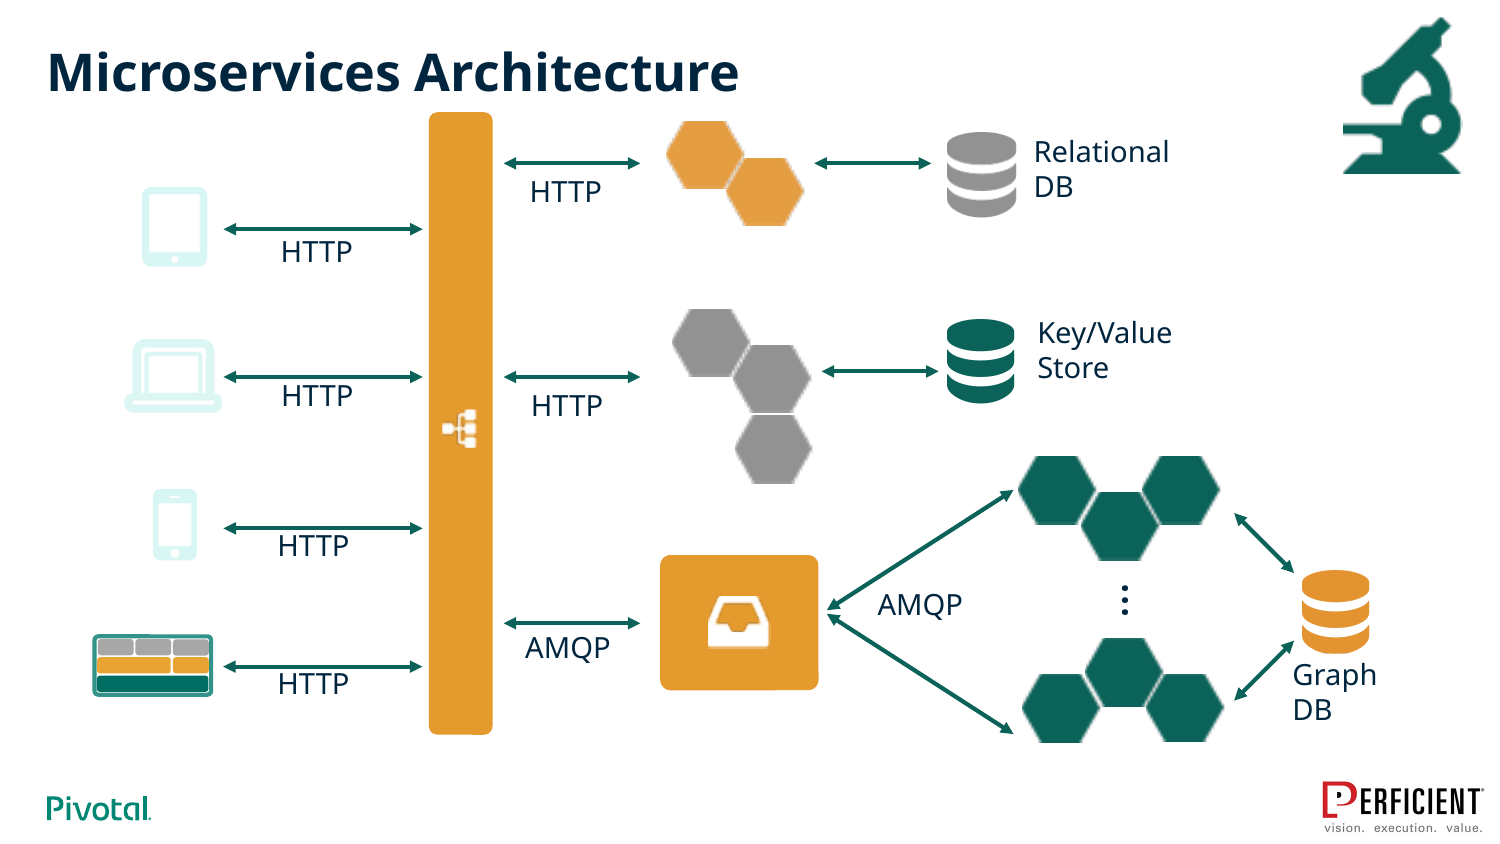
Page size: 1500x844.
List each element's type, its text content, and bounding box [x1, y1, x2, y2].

picture [947, 319, 1016, 404]
title Microservices Architecture [31, 24, 1338, 90]
text_box Key/Value Store [1037, 313, 1174, 384]
text_box [226, 370, 281, 384]
picture [734, 415, 816, 484]
text_box HTTP [280, 233, 354, 269]
text_box AMQP [877, 586, 964, 622]
text_box [826, 490, 1012, 611]
text_box [223, 660, 277, 673]
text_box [94, 636, 212, 695]
picture [707, 596, 771, 649]
text_box [1234, 513, 1295, 574]
text_box [351, 660, 423, 673]
text_box [814, 157, 932, 170]
text_box [503, 617, 641, 630]
text_box [821, 365, 939, 378]
text_box Graph DB [1292, 656, 1378, 727]
picture [1343, 16, 1463, 174]
text_box [354, 370, 423, 384]
text_box [428, 112, 493, 735]
text_box [223, 222, 423, 236]
picture [440, 410, 479, 447]
text_box [351, 522, 423, 535]
text_box HTTP [530, 386, 604, 422]
text_box [1234, 640, 1295, 701]
picture [672, 309, 814, 413]
text_box [223, 522, 277, 535]
text_box … [1113, 582, 1169, 619]
picture [1017, 456, 1224, 561]
text_box HTTP [281, 376, 354, 412]
picture [153, 489, 197, 562]
text_box [660, 555, 819, 691]
picture [947, 132, 1017, 218]
text_box HTTP [529, 173, 603, 209]
text_box Relational DB [1033, 133, 1170, 204]
text_box [503, 157, 641, 170]
picture [141, 186, 209, 268]
picture [1021, 638, 1228, 743]
text_box HTTP [277, 526, 351, 562]
text_box [503, 370, 641, 384]
picture [1321, 779, 1485, 837]
picture [124, 338, 222, 413]
picture [1302, 569, 1370, 654]
text_box [826, 613, 1014, 735]
text_box HTTP [277, 665, 351, 701]
picture [665, 121, 808, 227]
text_box AMQP [525, 629, 612, 665]
